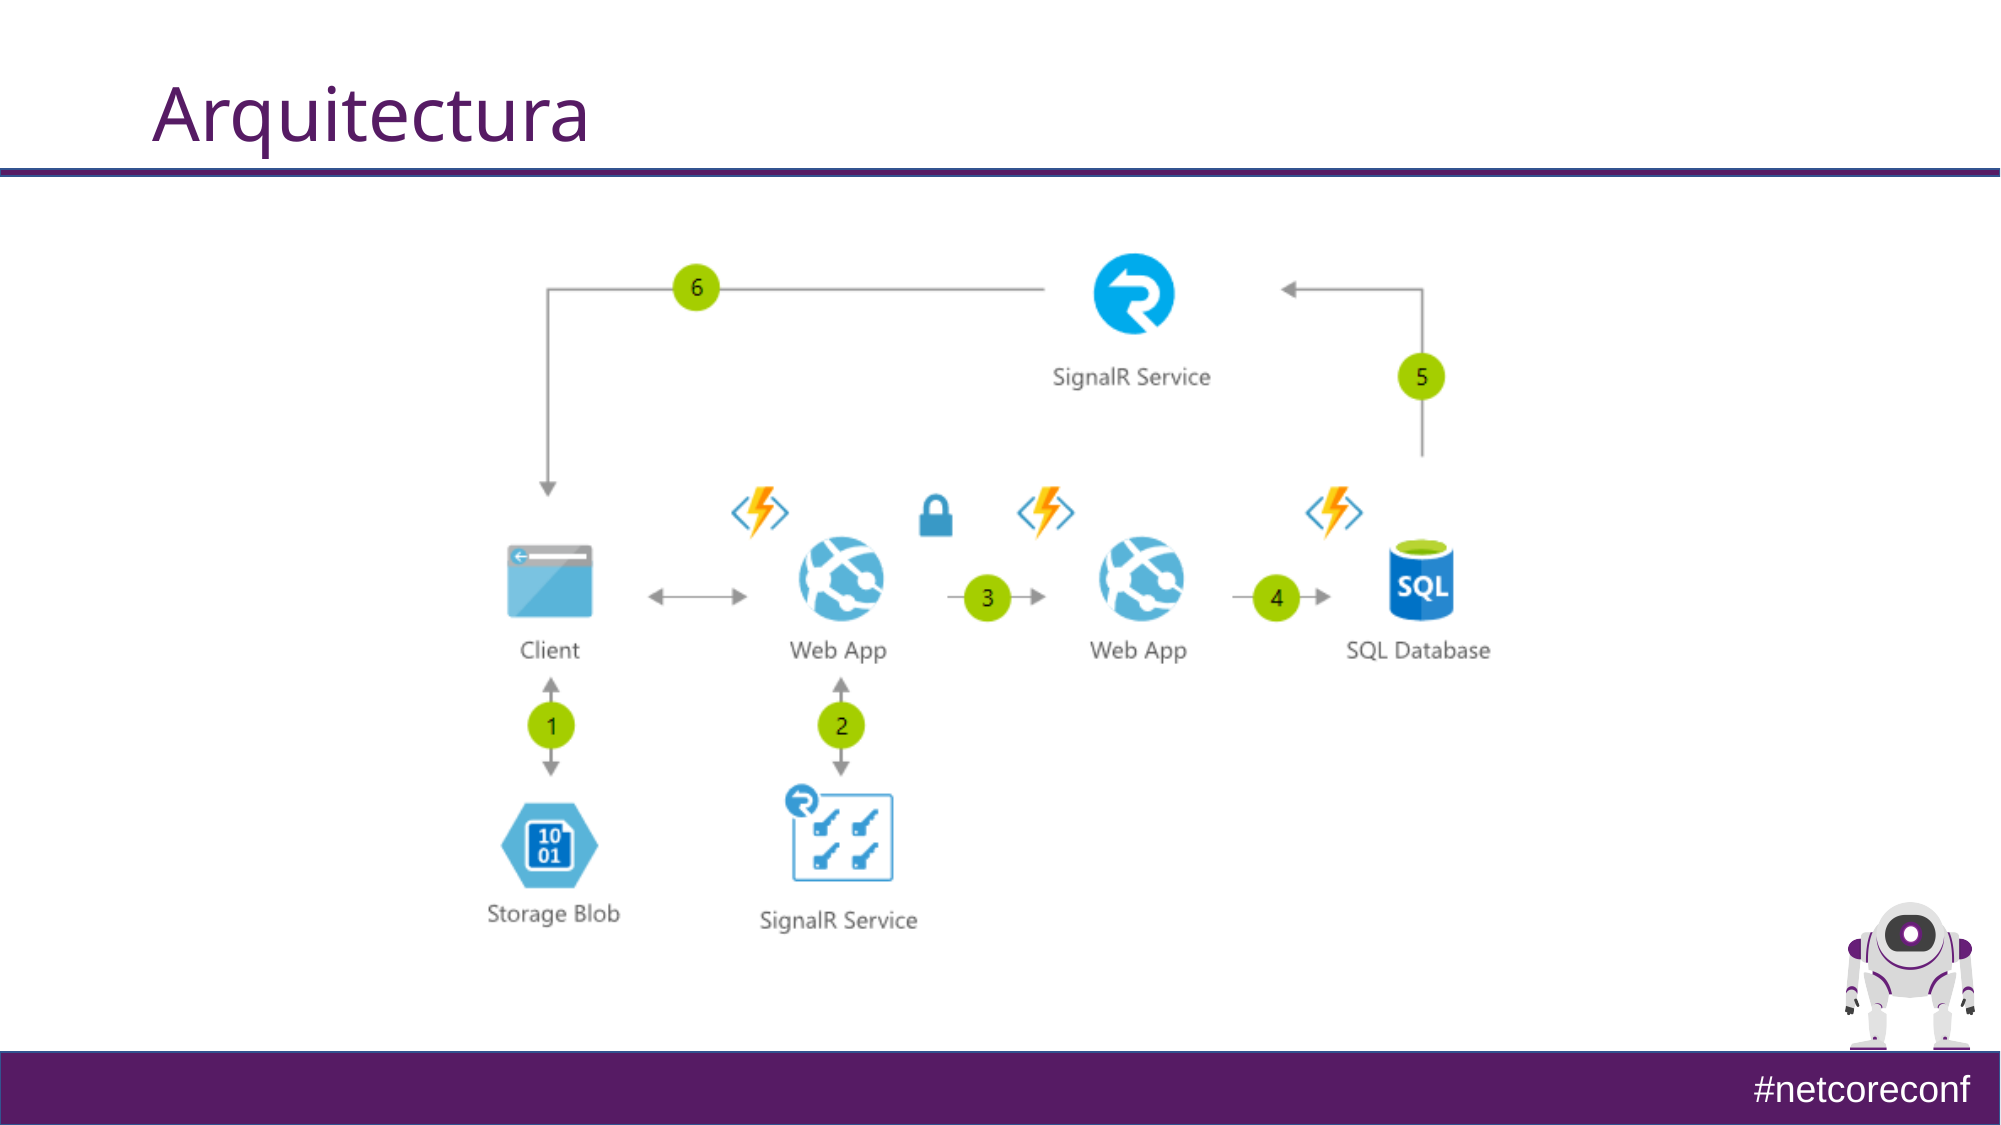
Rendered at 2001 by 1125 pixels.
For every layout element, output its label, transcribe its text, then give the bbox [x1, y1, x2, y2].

title Arquitectura [137, 20, 1863, 213]
picture [1845, 902, 1975, 1050]
picture [376, 188, 1624, 983]
